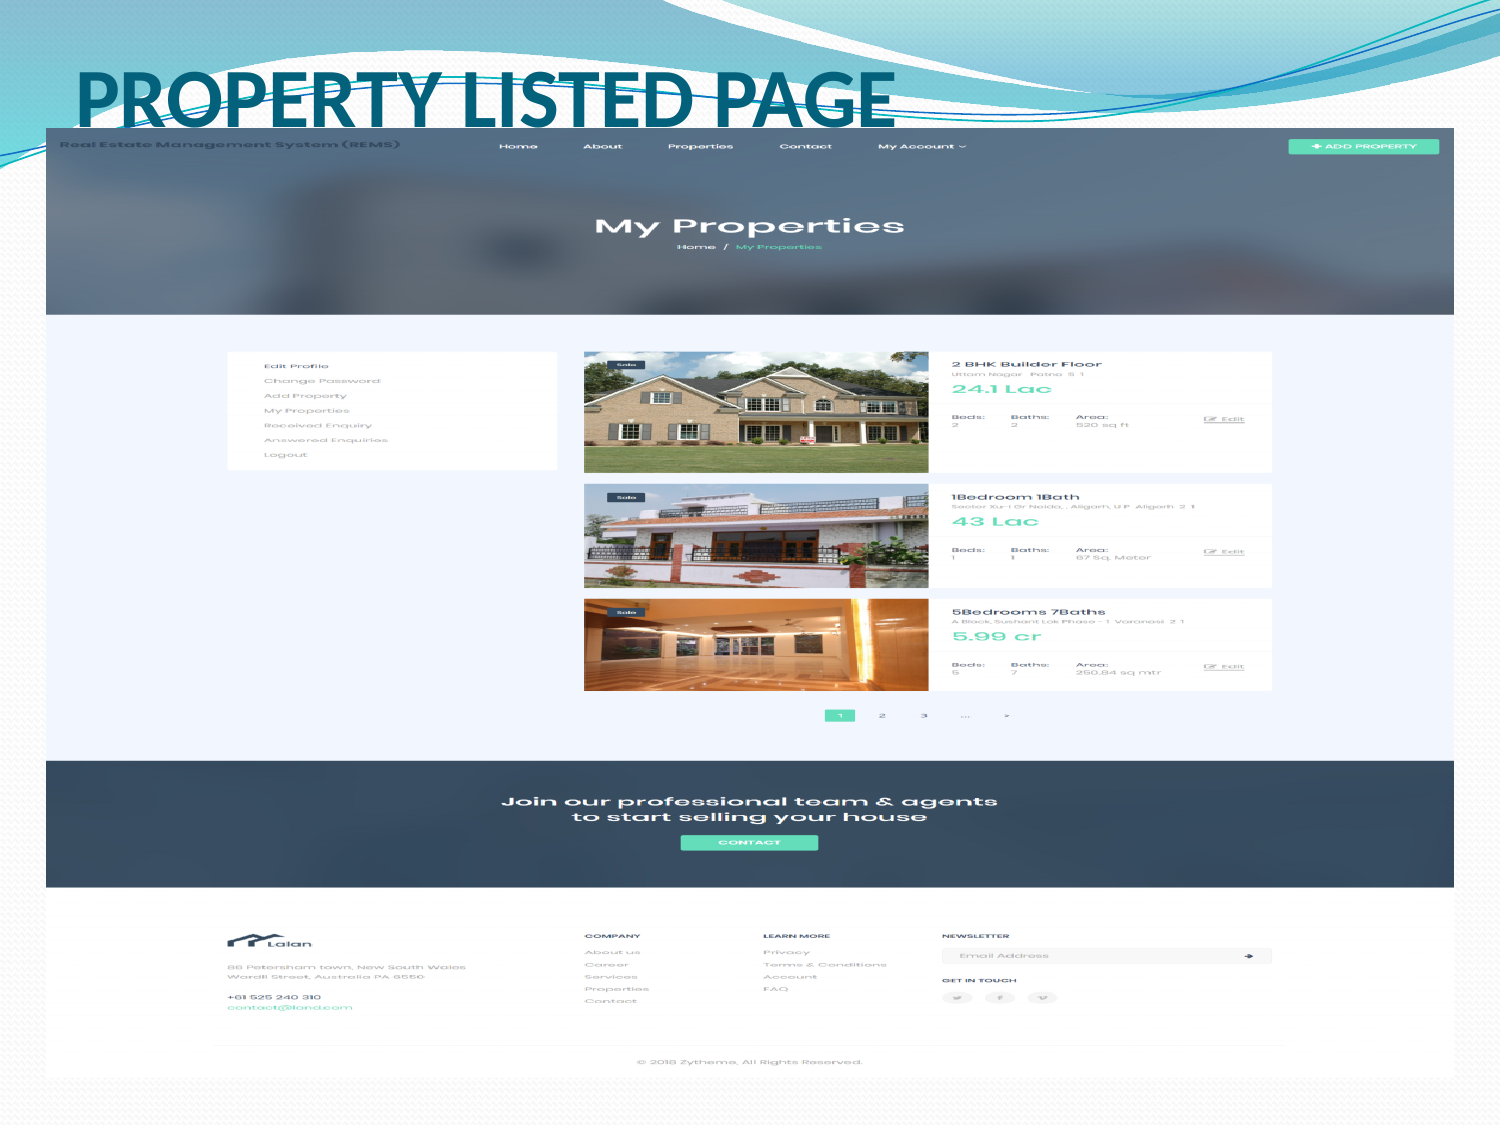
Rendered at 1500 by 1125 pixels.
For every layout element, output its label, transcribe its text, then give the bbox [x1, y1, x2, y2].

picture [46, 128, 1454, 1079]
title PROPERTY LISTED PAGE [74, 34, 1426, 128]
